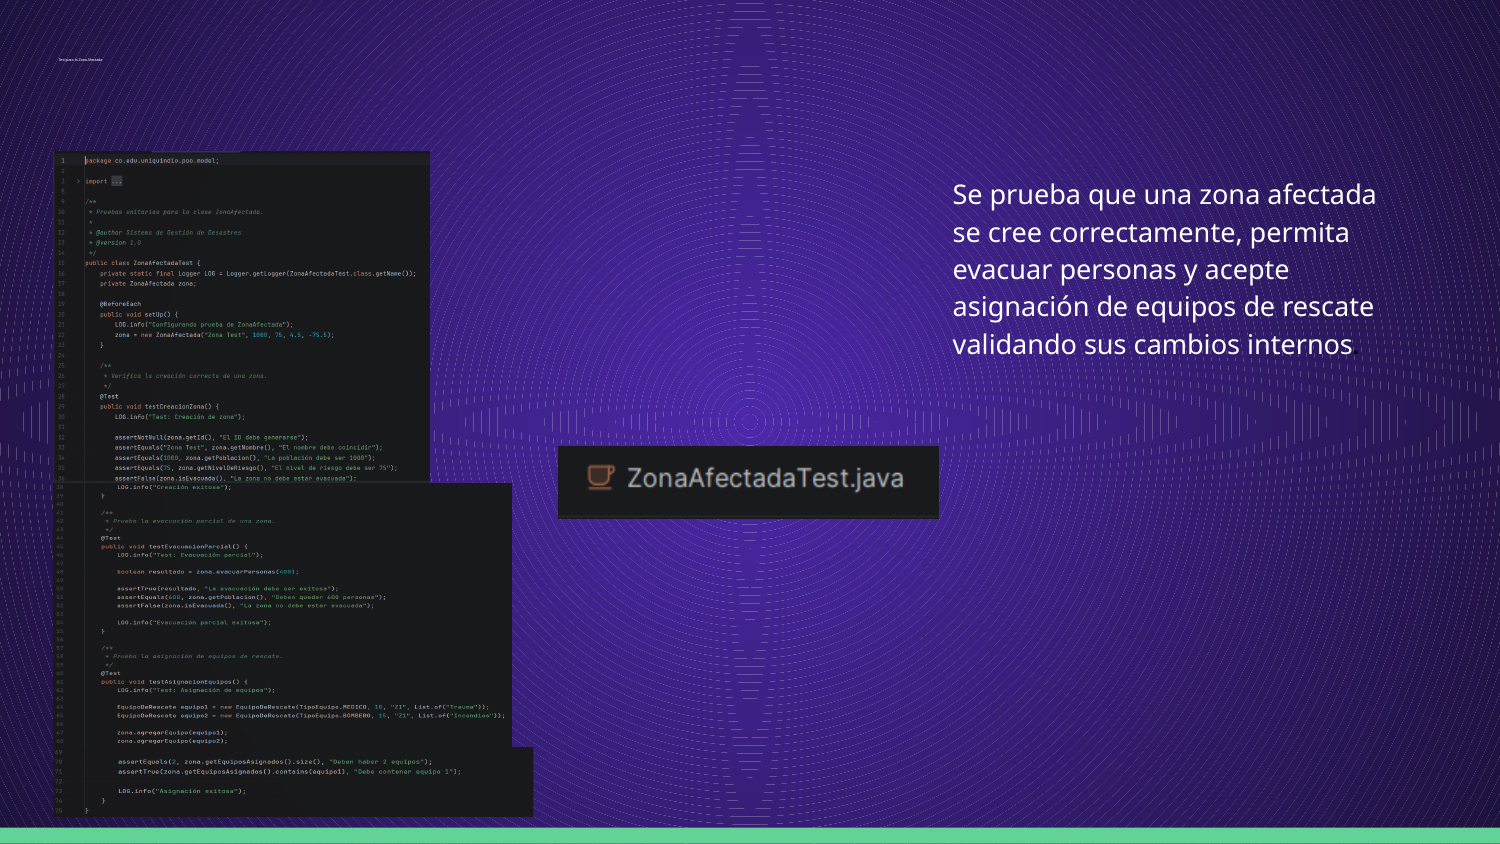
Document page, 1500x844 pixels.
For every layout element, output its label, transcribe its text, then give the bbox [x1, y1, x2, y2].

picture [558, 446, 939, 519]
title Test para la Zona Afectada . [43, 42, 1442, 106]
picture [53, 151, 534, 818]
text_box Se prueba que una zona afectada se cree correctamente, permita evacuar personas y acepte asignación de equipos de rescate validando sus cambios internos. [937, 157, 1396, 422]
